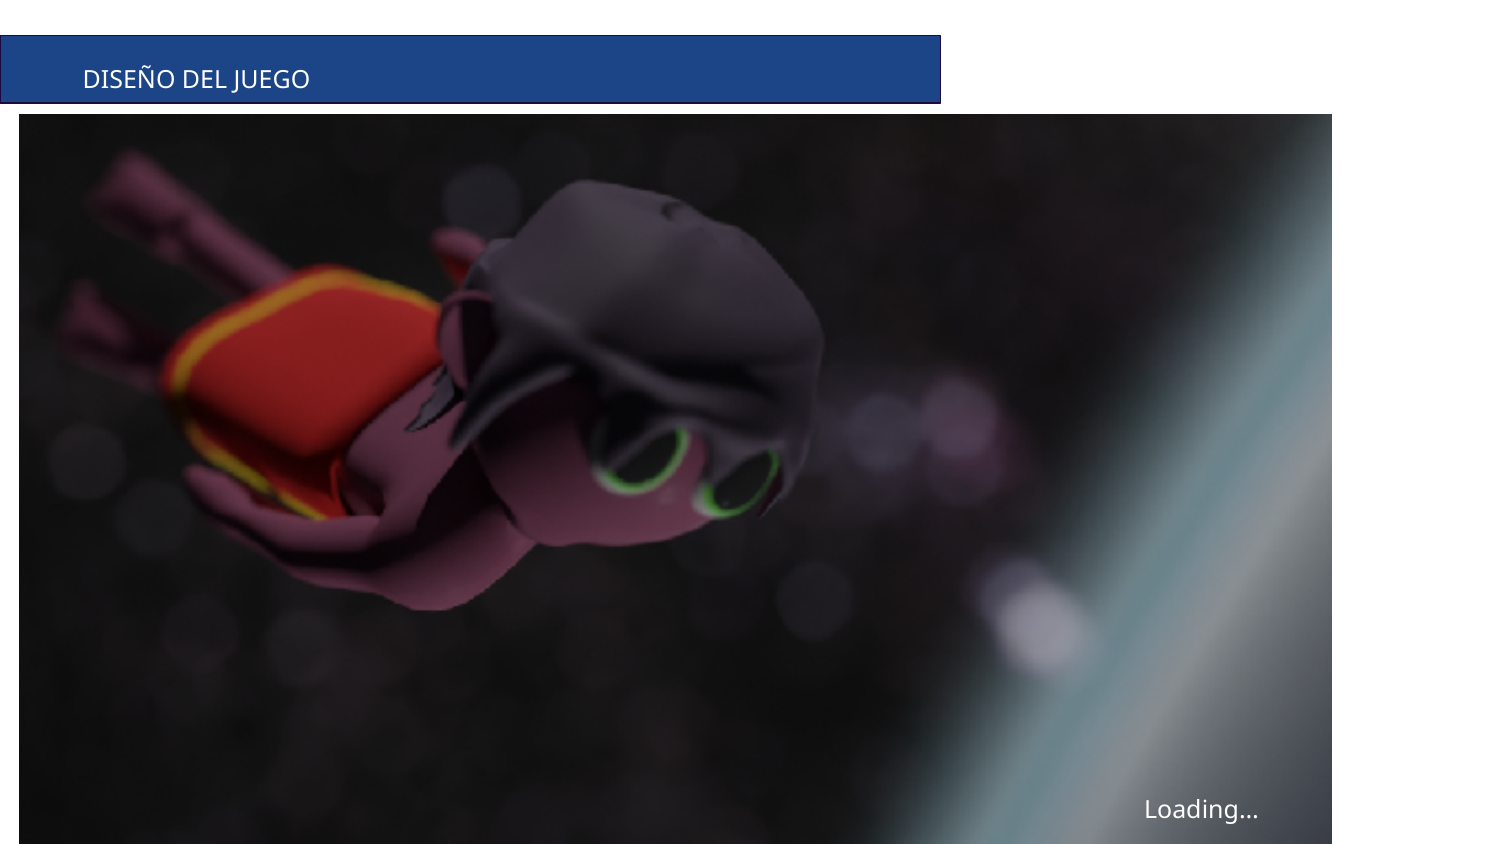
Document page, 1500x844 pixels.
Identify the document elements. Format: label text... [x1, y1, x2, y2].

text_box [0, 35, 941, 103]
text_box DISEÑO DEL JUEGO [67, 48, 823, 101]
picture [19, 113, 1332, 844]
